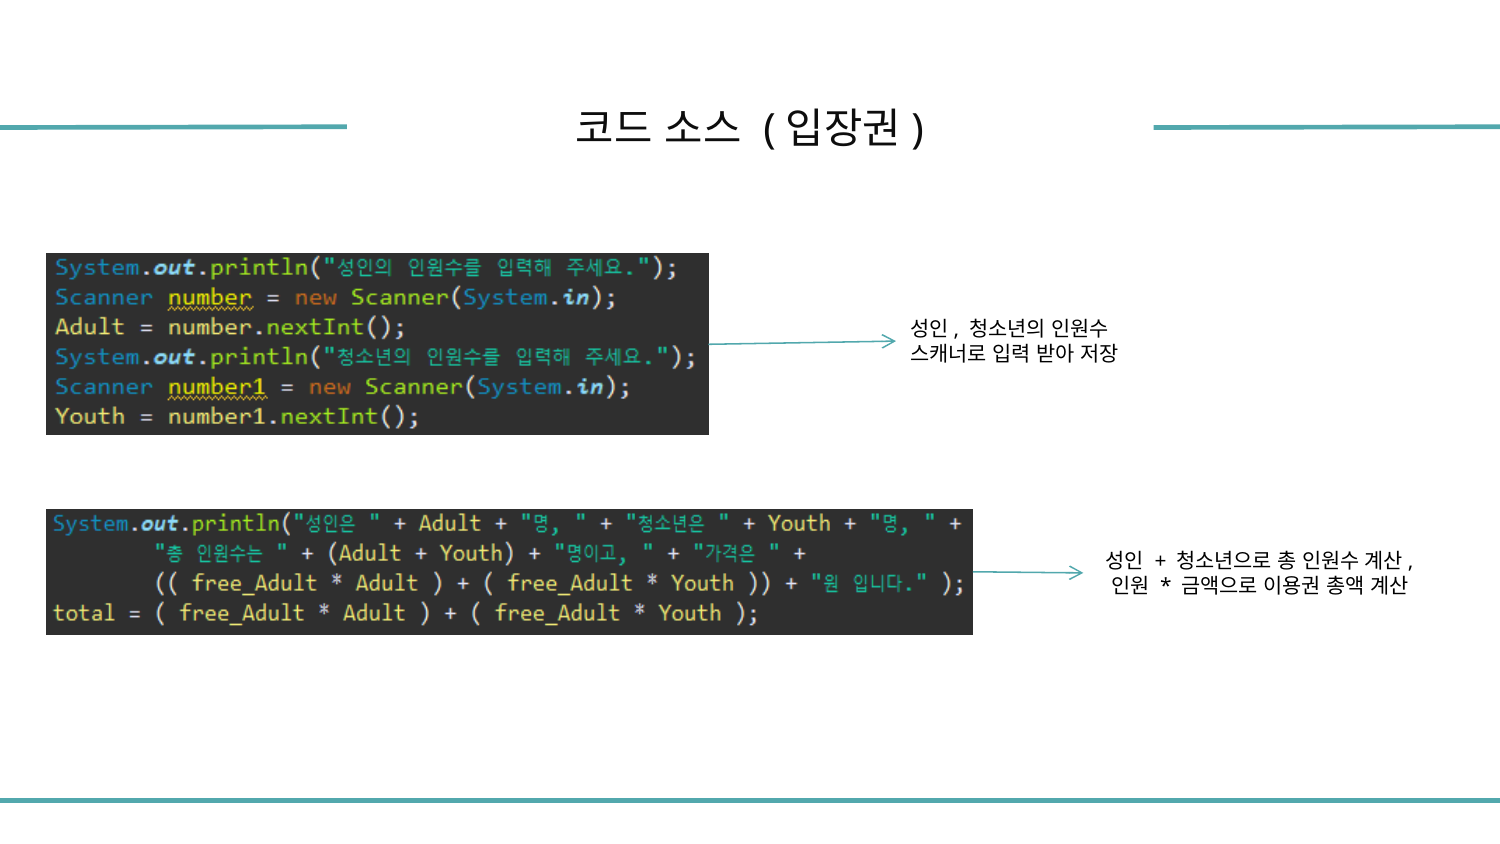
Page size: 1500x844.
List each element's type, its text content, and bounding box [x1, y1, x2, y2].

text_box 코드 소스 (입장권) [432, 86, 1068, 167]
picture [45, 509, 974, 635]
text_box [708, 341, 894, 345]
text_box 성인 + 청소년으로 총 인원수 계산, 인원 * 금액으로 이용권 총액 계산 [1083, 540, 1436, 606]
text_box 성인, 청소년의 인원수 스캐너로 입력 받아 저장 [895, 308, 1133, 374]
picture [45, 253, 709, 436]
